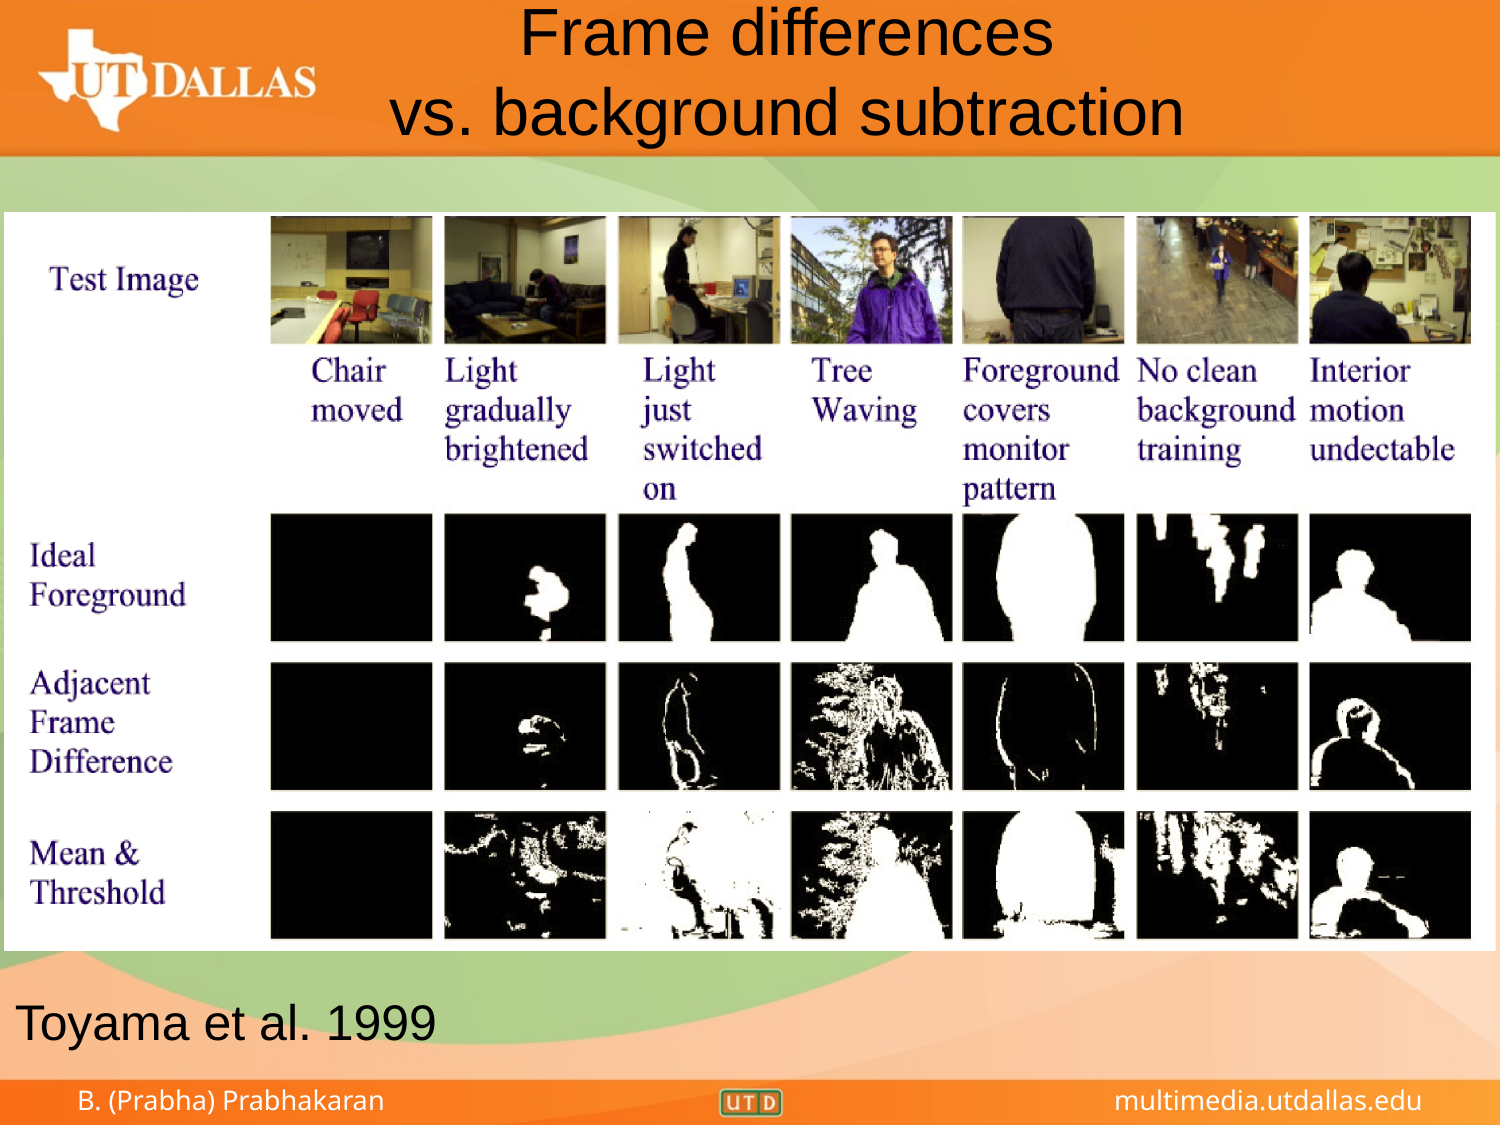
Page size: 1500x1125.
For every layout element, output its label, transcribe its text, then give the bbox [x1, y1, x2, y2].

picture [0, 0, 1500, 1125]
title Frame differences vs. background subtraction [112, 0, 1463, 163]
list Toyama et al. 1999 [0, 982, 1350, 1113]
